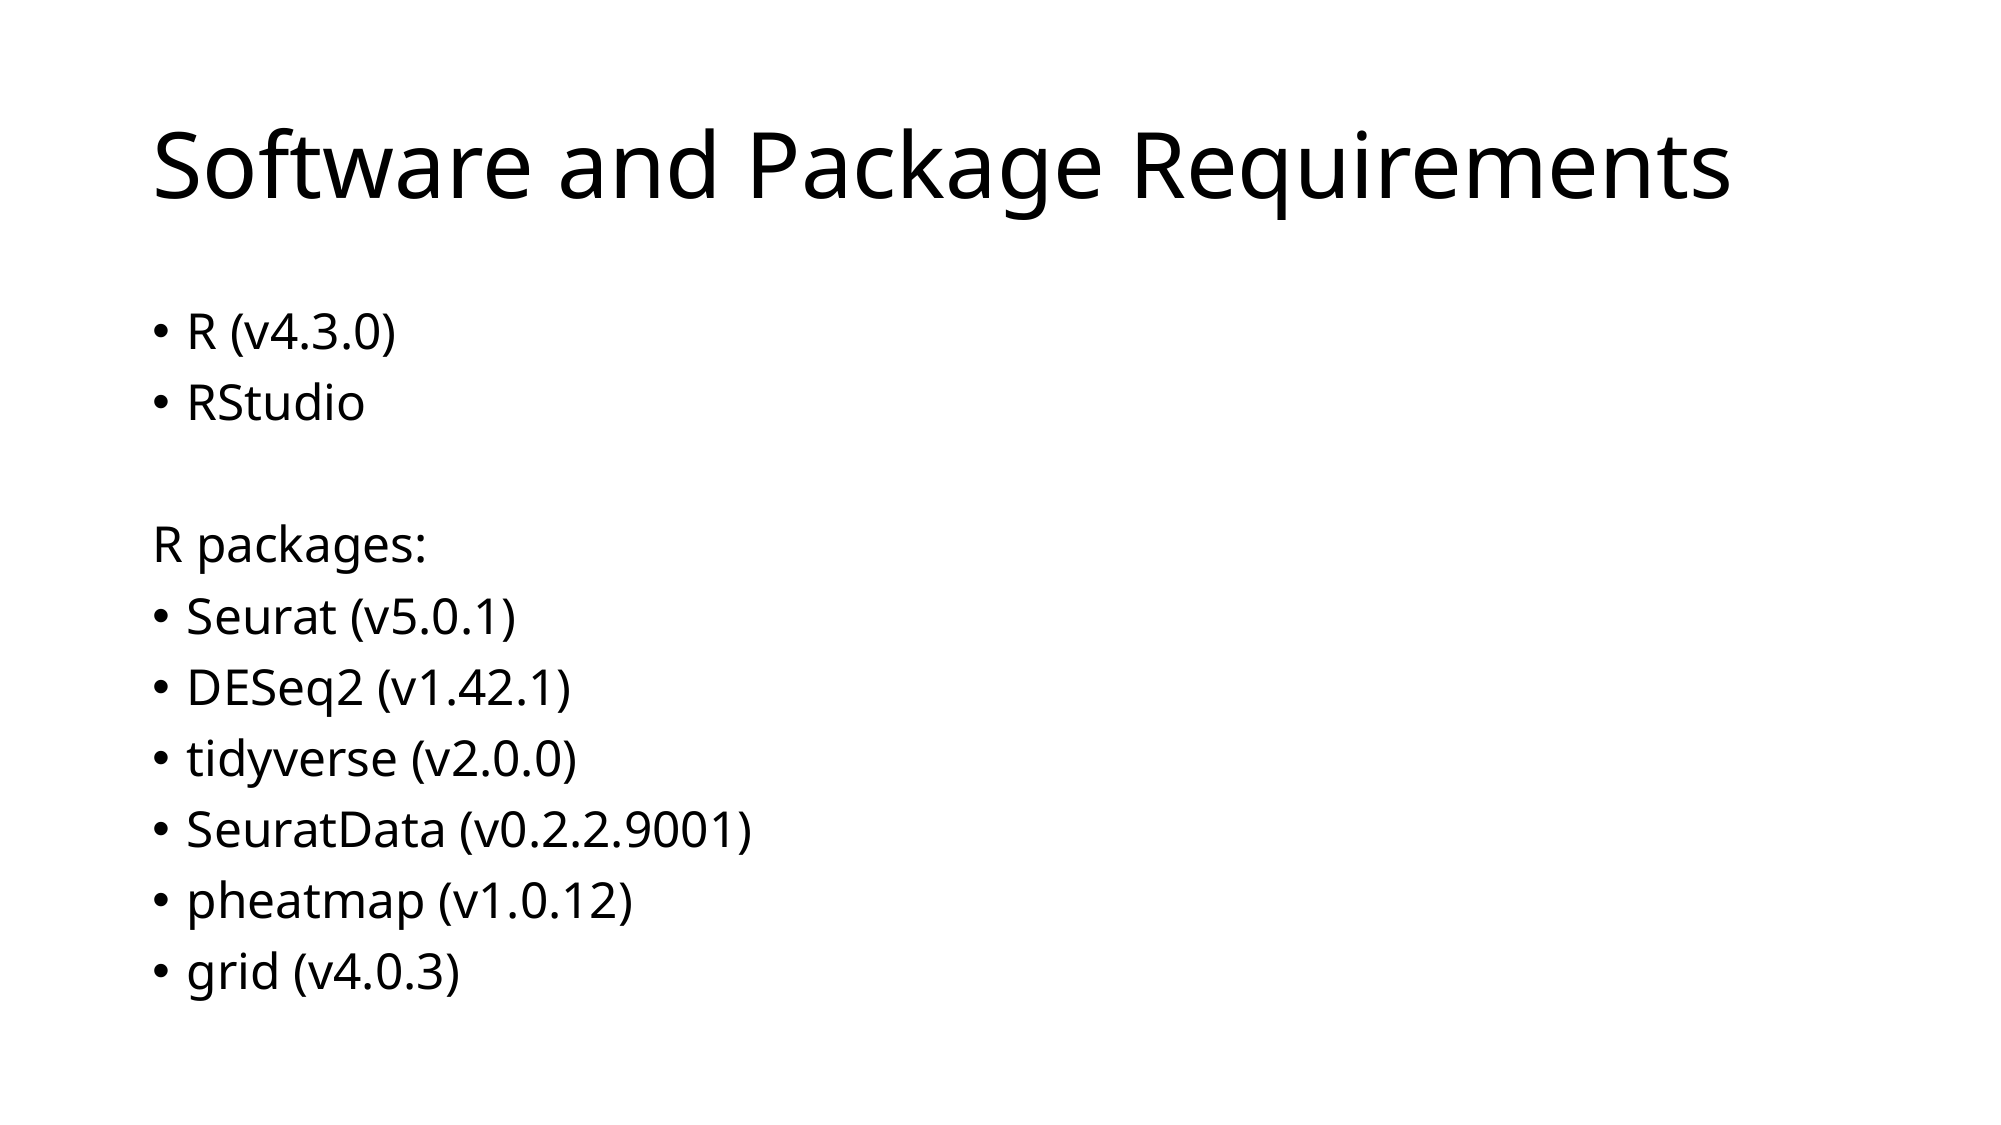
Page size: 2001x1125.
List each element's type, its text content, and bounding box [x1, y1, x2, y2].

list R (v4.3.0) RStudio R packages: Seurat (v5.0.1) DESeq2 (v1.42.1) tidyverse (v2.0.0) SeuratData (v0.2.2.9001) pheatmap (v1.0.12) grid (v4.0.3) [137, 299, 1863, 1014]
title Software and Package Requirements [137, 59, 1863, 278]
